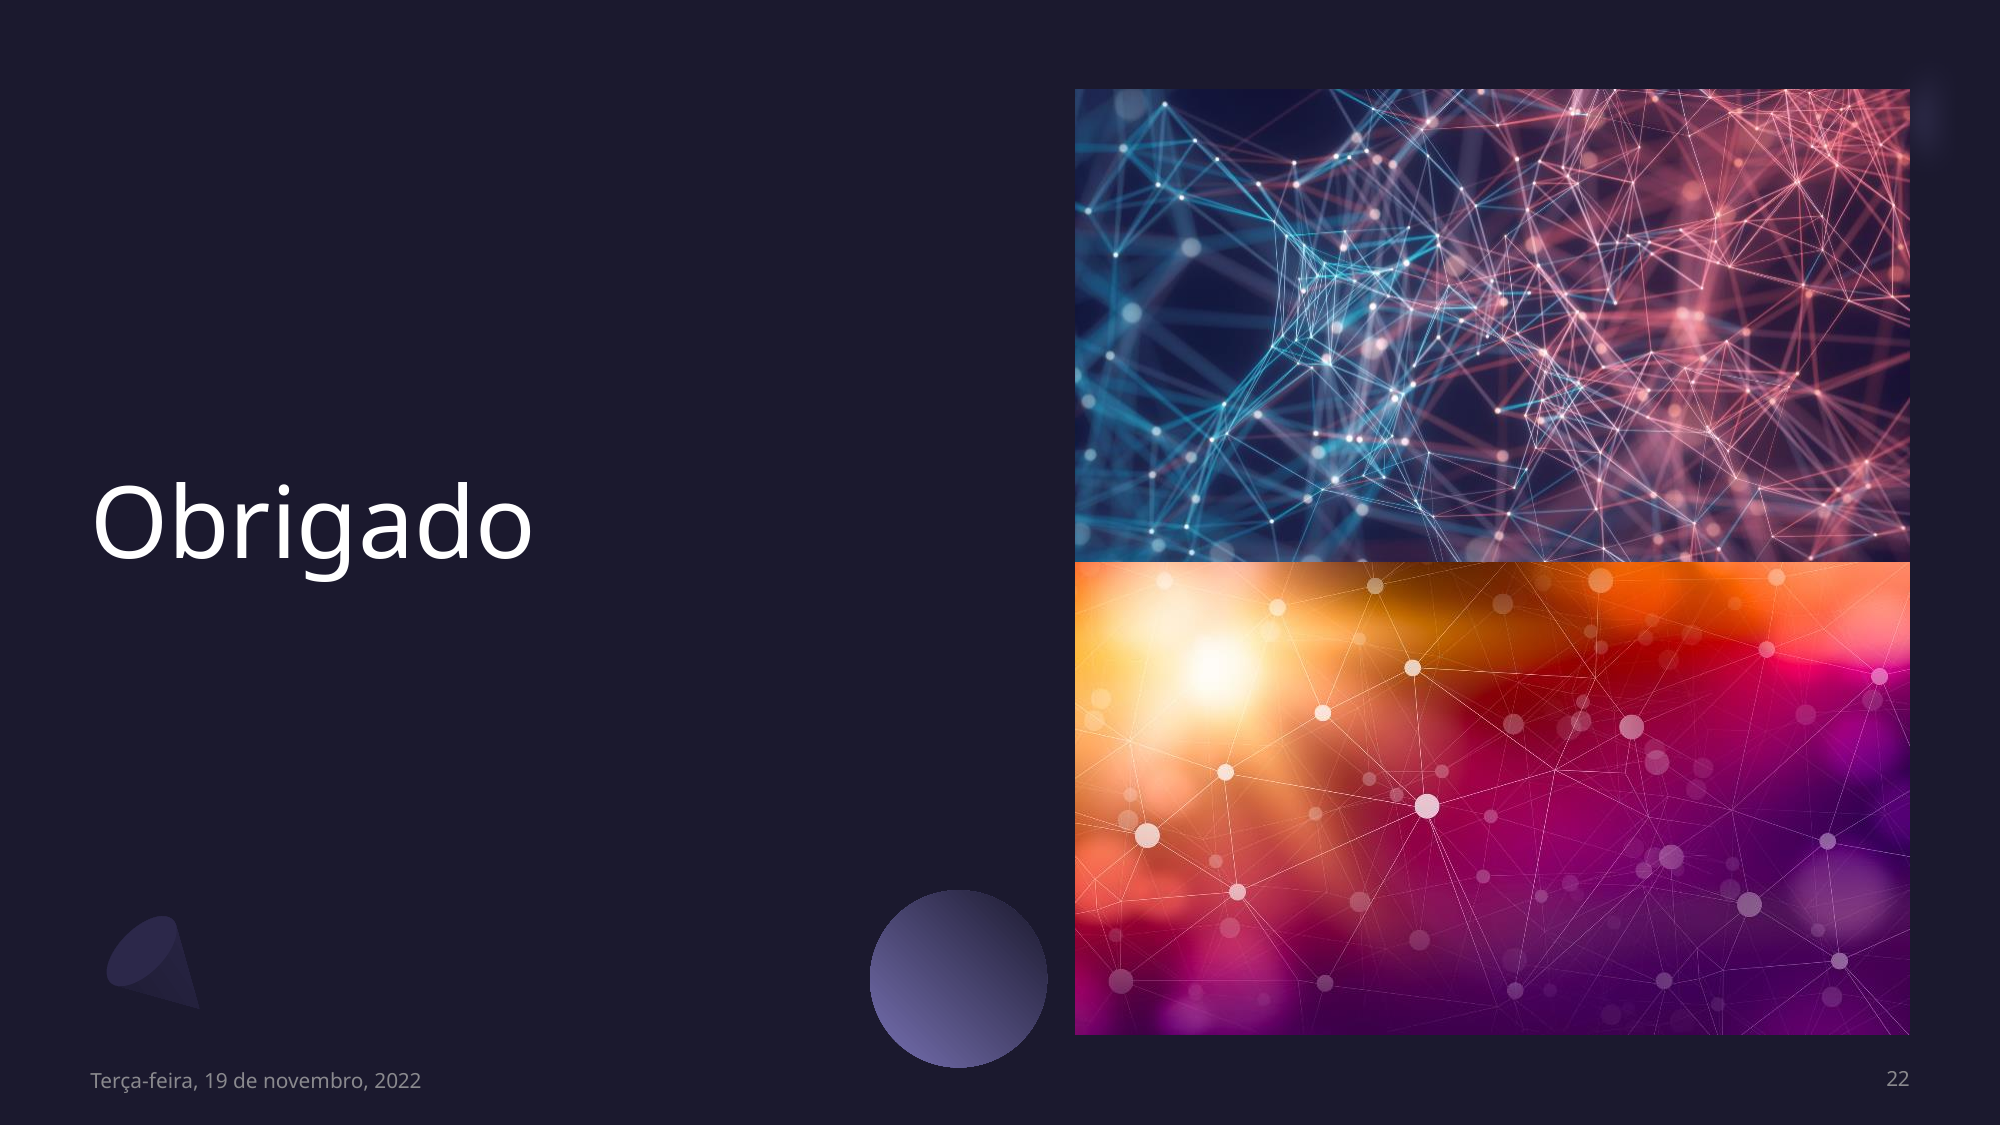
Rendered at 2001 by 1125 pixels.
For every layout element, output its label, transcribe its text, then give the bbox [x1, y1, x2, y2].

picture [1075, 89, 1910, 1035]
slide_number Terça-feira, 19 de novembro, 2022 [90, 1067, 522, 1093]
slide_number 22 [1632, 1067, 1910, 1093]
title Obrigado [90, 90, 983, 580]
